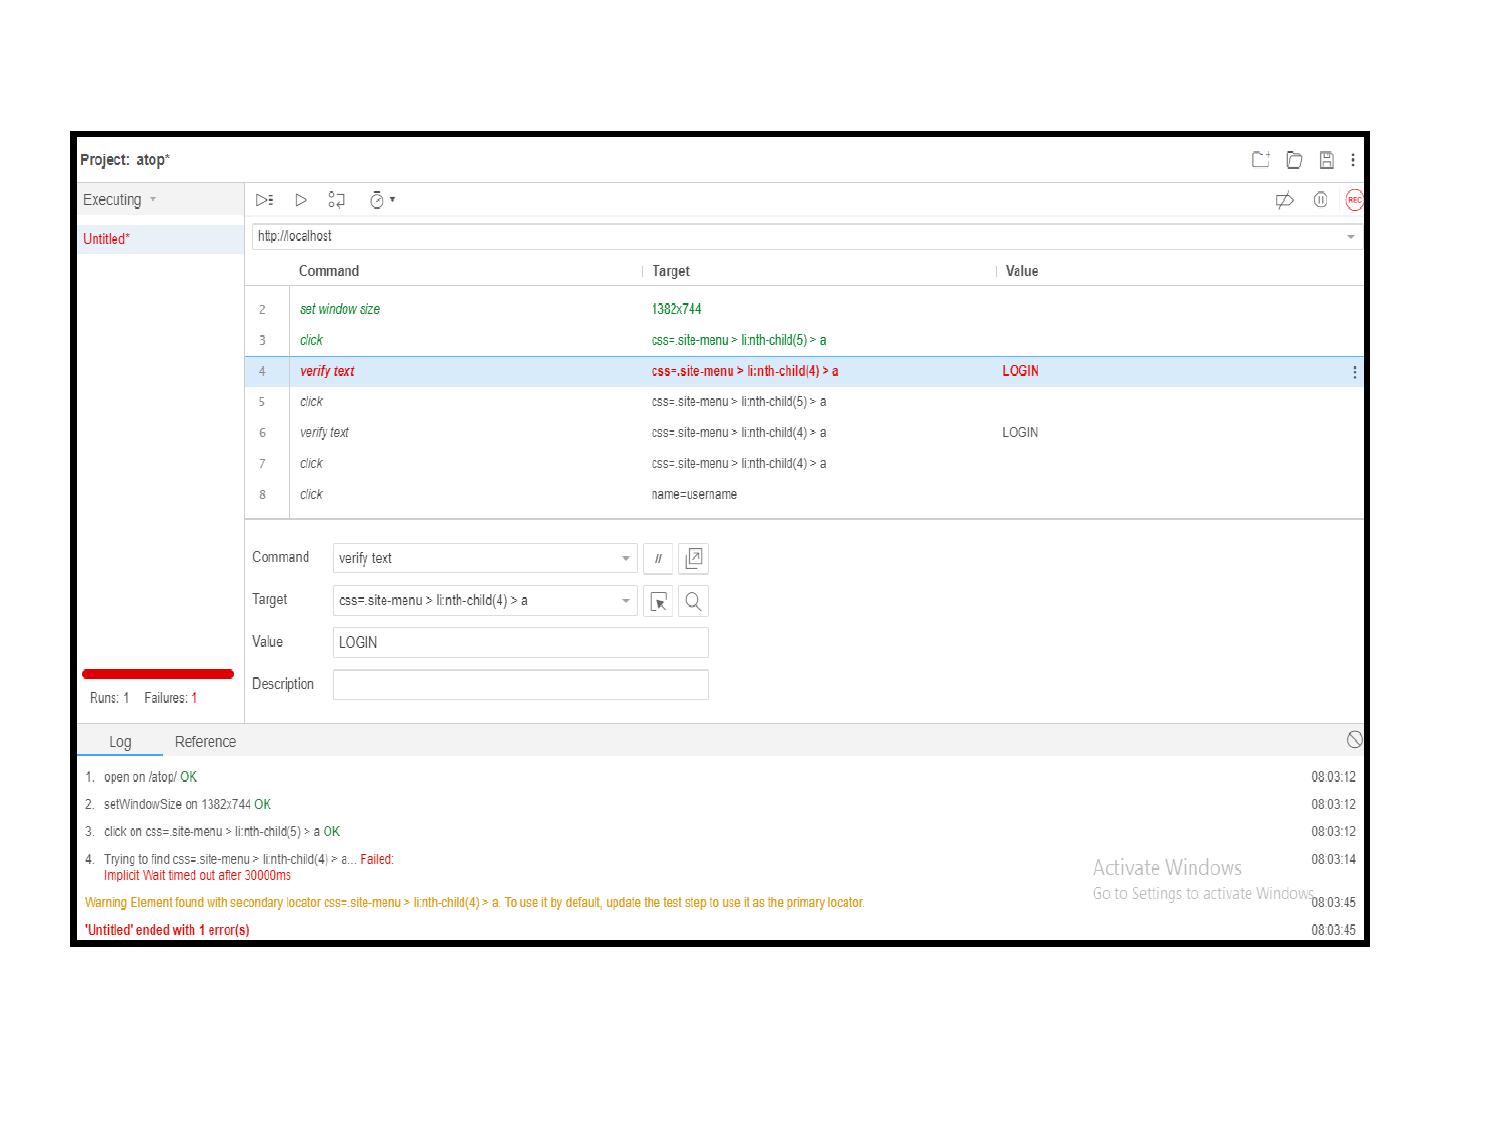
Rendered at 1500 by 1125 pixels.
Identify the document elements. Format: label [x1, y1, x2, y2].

picture [76, 136, 1365, 941]
